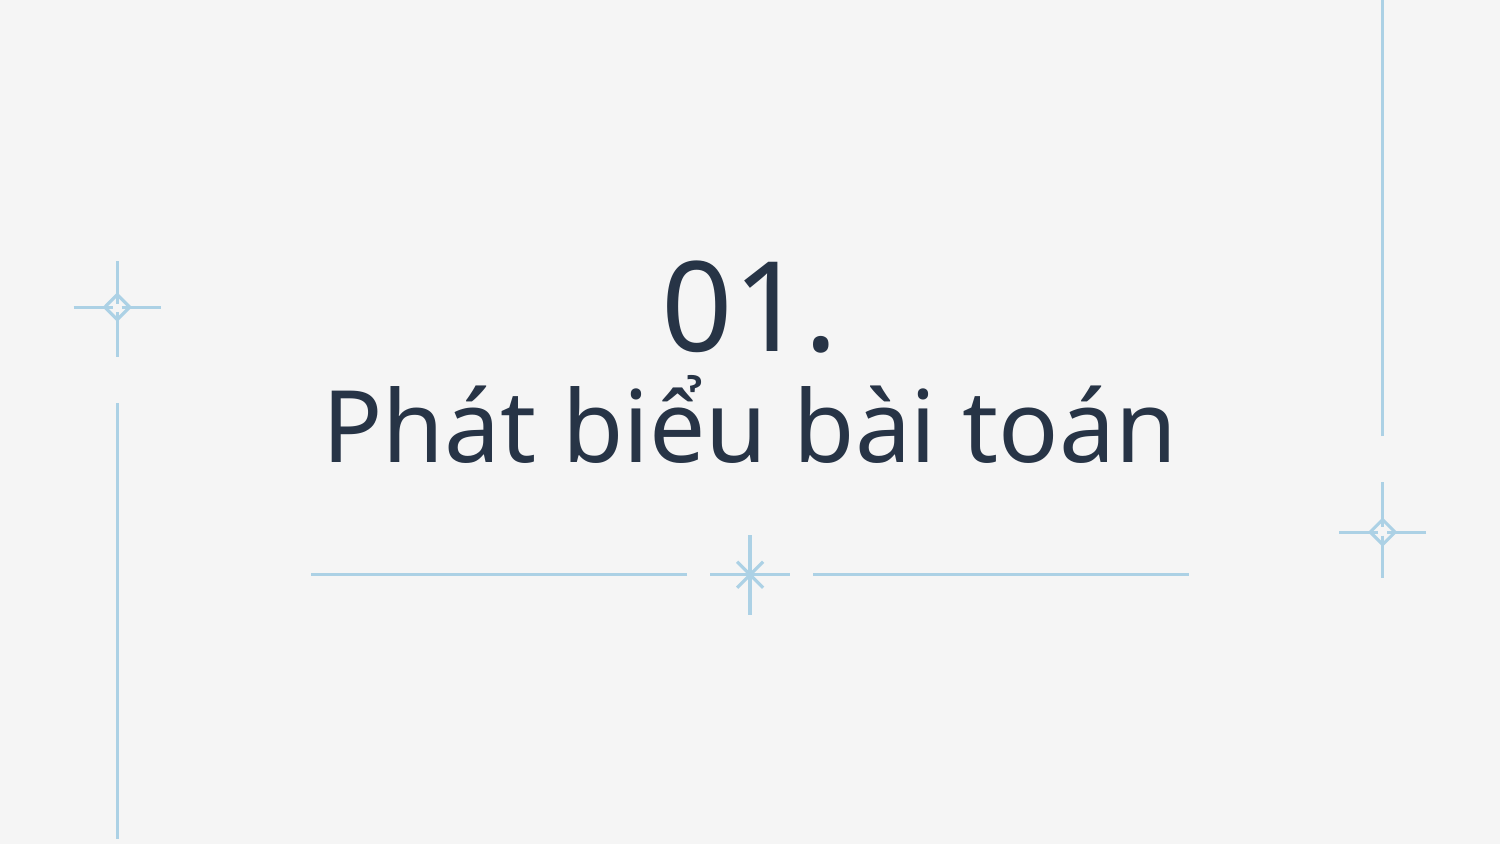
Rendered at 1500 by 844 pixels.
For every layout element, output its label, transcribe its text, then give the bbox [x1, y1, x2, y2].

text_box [709, 135, 791, 844]
title Phát biểu bài toán [796, 361, 1312, 533]
title 01. [491, 228, 704, 400]
title 01. [796, 228, 1009, 400]
title Phát biểu bài toán [188, 361, 704, 533]
